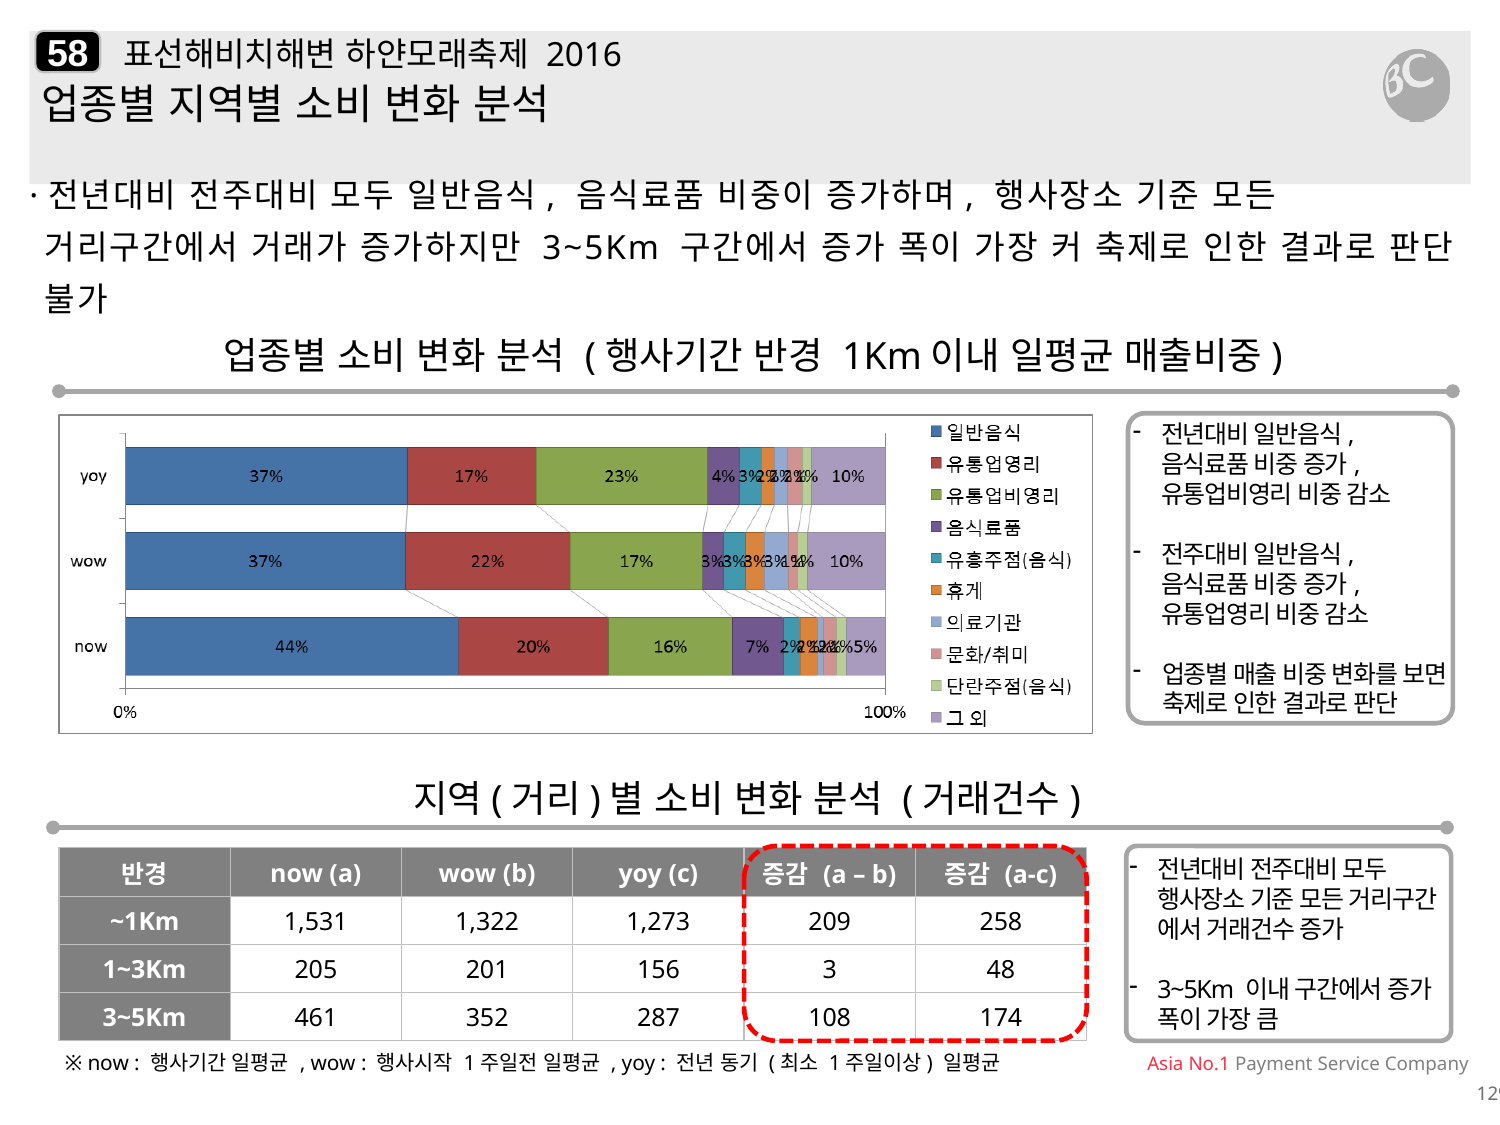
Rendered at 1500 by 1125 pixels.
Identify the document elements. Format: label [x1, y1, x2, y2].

table_cell [402, 945, 572, 992]
text_box [33, 28, 103, 75]
table_cell [573, 897, 743, 944]
text_box [1127, 413, 1453, 724]
table_cell [573, 945, 743, 992]
table_cell [745, 1022, 763, 1040]
table_header [231, 848, 401, 896]
table_header [573, 848, 743, 896]
table_cell [1067, 1020, 1086, 1040]
text_box [47, 780, 1447, 821]
table_cell [60, 945, 230, 992]
table_header [1070, 848, 1086, 867]
table_header [60, 848, 230, 896]
text_box [17, 184, 1481, 303]
table_cell [231, 993, 401, 1040]
list [41, 83, 1376, 131]
picture [1383, 49, 1450, 122]
table_cell [402, 993, 572, 1040]
table_cell [231, 945, 401, 992]
table_cell [60, 993, 230, 1040]
text_box [64, 1052, 1134, 1076]
table_cell [60, 897, 230, 944]
table_header [402, 848, 572, 896]
title [41, 33, 1376, 79]
table_header [745, 848, 762, 865]
text_box [53, 337, 1453, 378]
text_box [743, 845, 1088, 1042]
table_cell [402, 897, 572, 944]
table_cell [573, 993, 743, 1040]
text_box [1126, 845, 1452, 1041]
table_cell [231, 897, 401, 944]
picture [58, 414, 1093, 735]
